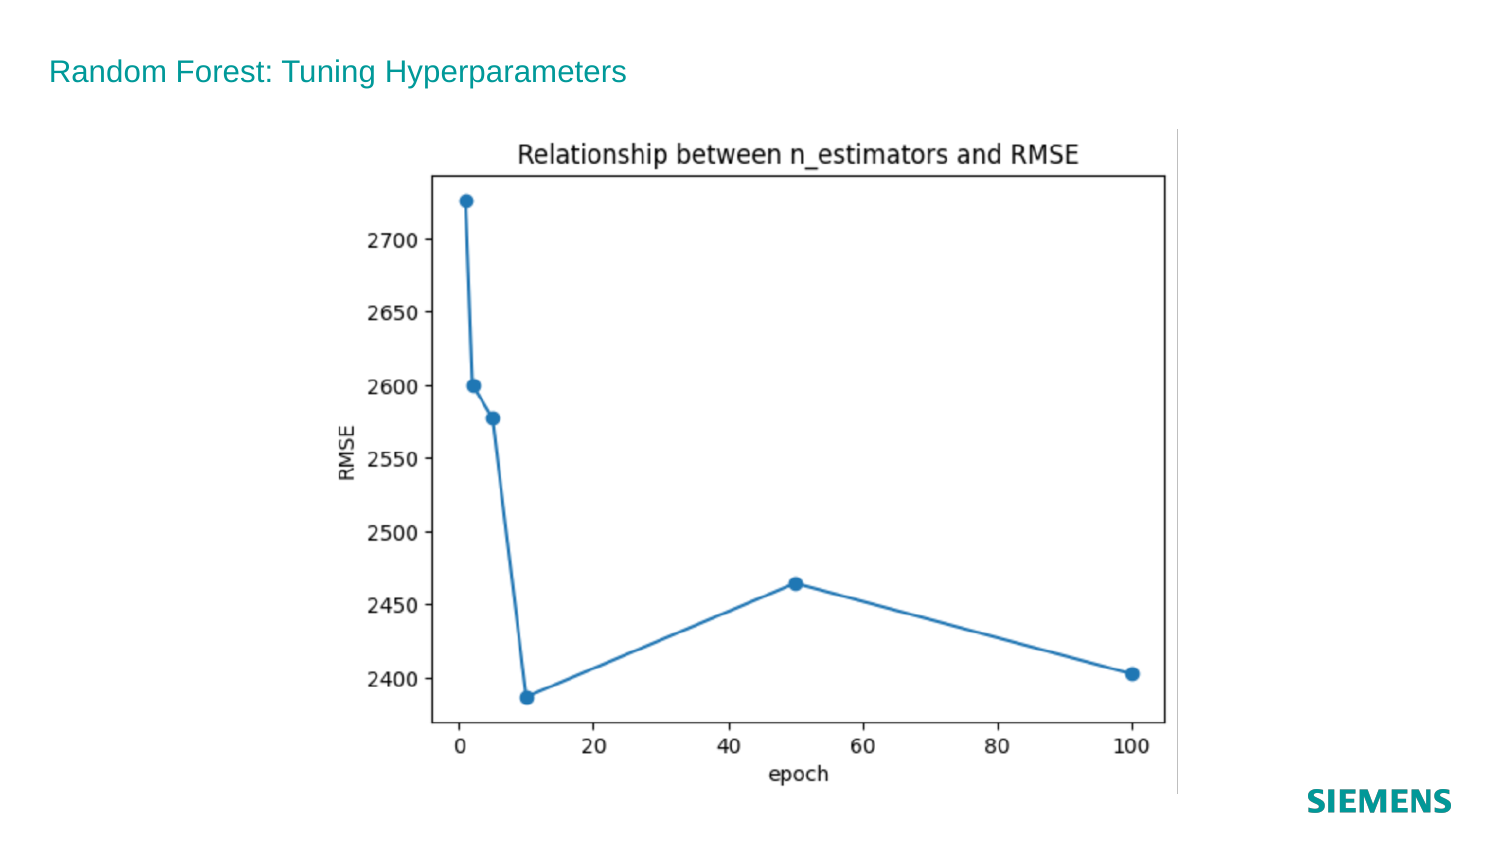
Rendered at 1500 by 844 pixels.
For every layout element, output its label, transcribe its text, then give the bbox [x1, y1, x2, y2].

picture [1308, 789, 1451, 813]
title Random Forest: Tuning Hyperparameters [48, 58, 1263, 130]
picture [322, 129, 1178, 794]
